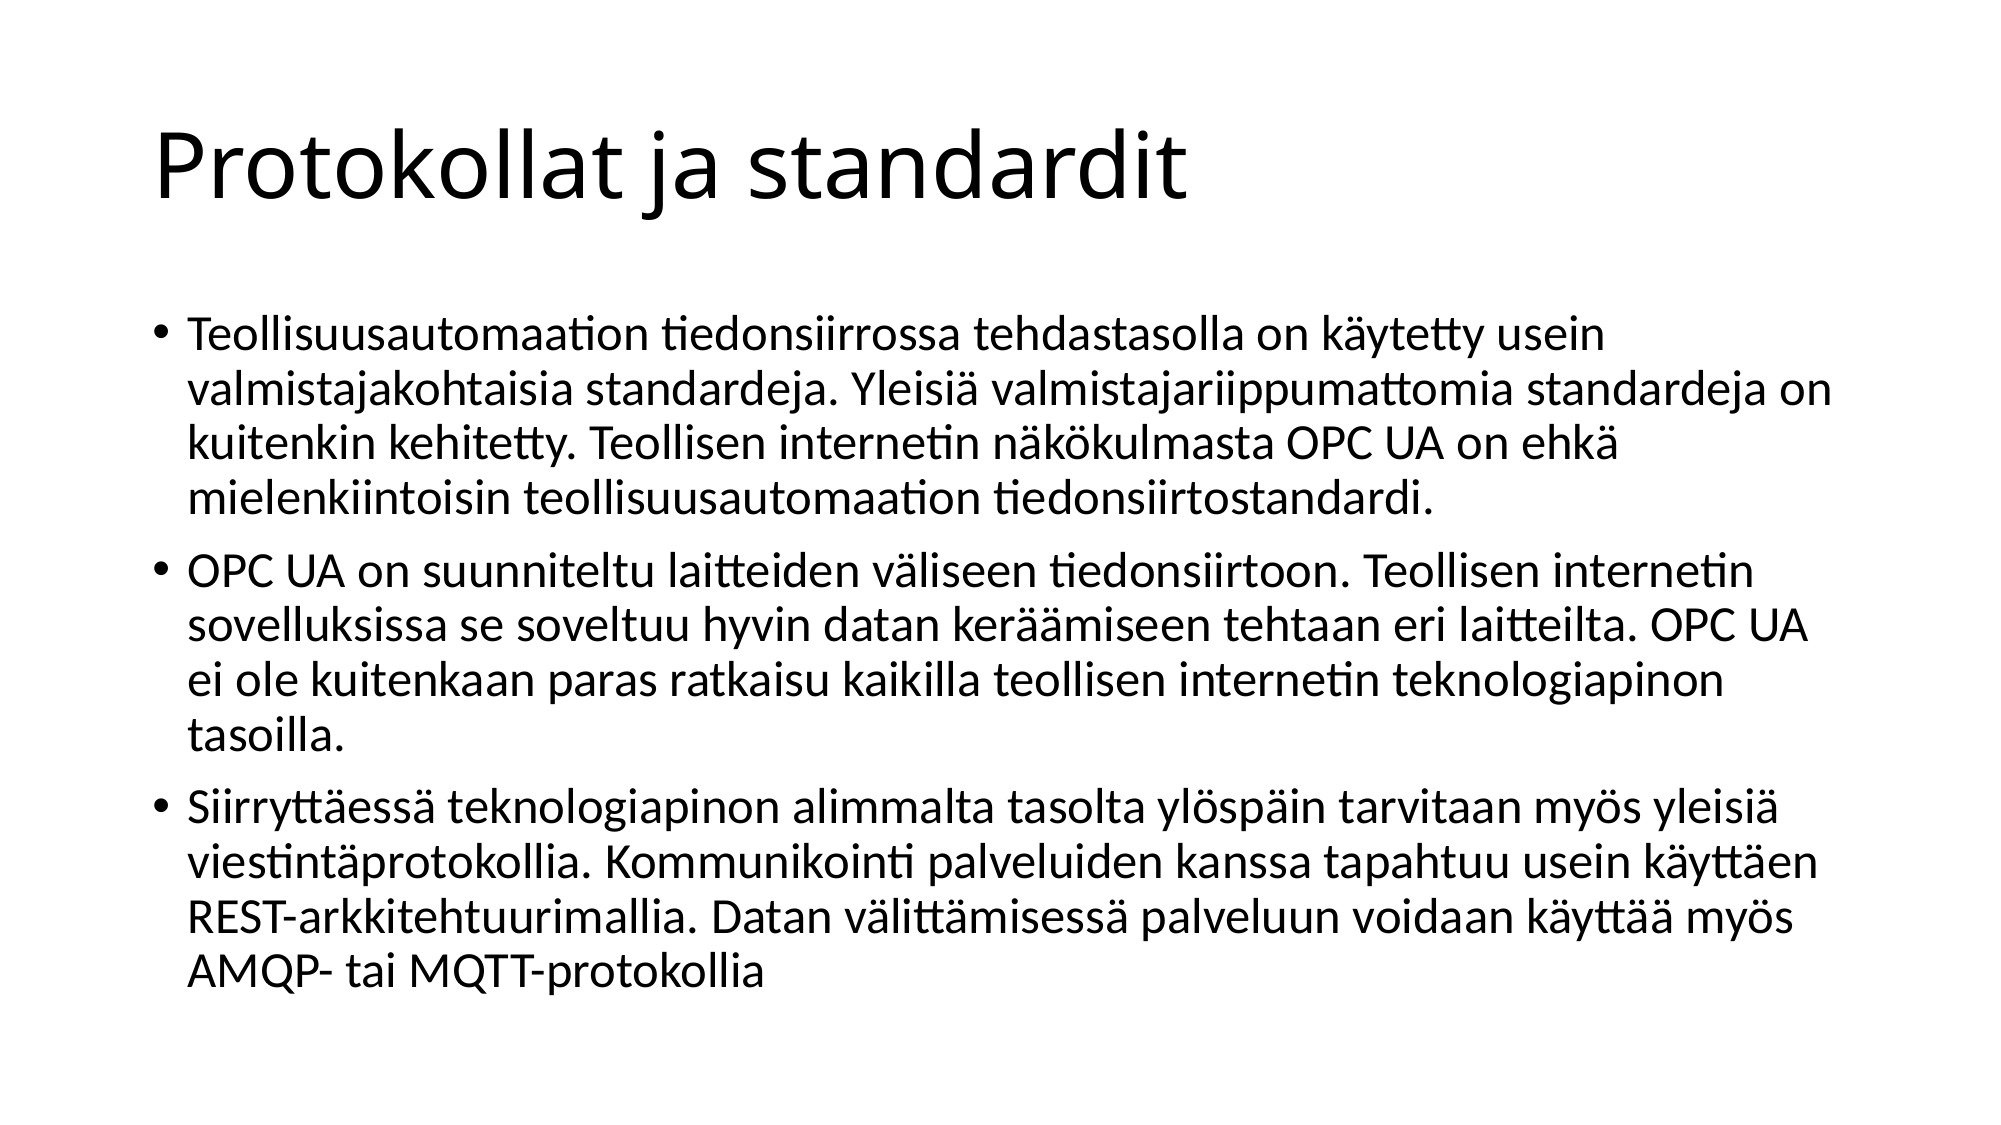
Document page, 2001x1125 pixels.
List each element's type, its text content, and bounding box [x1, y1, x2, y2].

list Teollisuusautomaation tiedonsiirrossa tehdastasolla on käytetty usein valmistajakohtaisia standardeja. Yleisiä valmistajariippumattomia standardeja on kuitenkin kehitetty. Teollisen internetin näkökulmasta OPC UA on ehkä mielenkiintoisin teollisuusautomaation tiedonsiirtostandardi. OPC UA on suunniteltu laitteiden väliseen tiedonsiirtoon. Teollisen internetin sovelluksissa se soveltuu hyvin datan keräämiseen tehtaan eri laitteilta. OPC UA ei ole kuitenkaan paras ratkaisu kaikilla teollisen internetin teknologiapinon tasoilla. Siirryttäessä teknologiapinon alimmalta tasolta ylöspäin tarvitaan myös yleisiä viestintäprotokollia. Kommunikointi palveluiden kanssa tapahtuu usein käyttäen REST-arkkitehtuurimallia. Datan välittämisessä palveluun voidaan käyttää myös AMQP- tai MQTT-protokollia [137, 299, 1863, 1014]
title Protokollat ja standardit [137, 59, 1863, 278]
